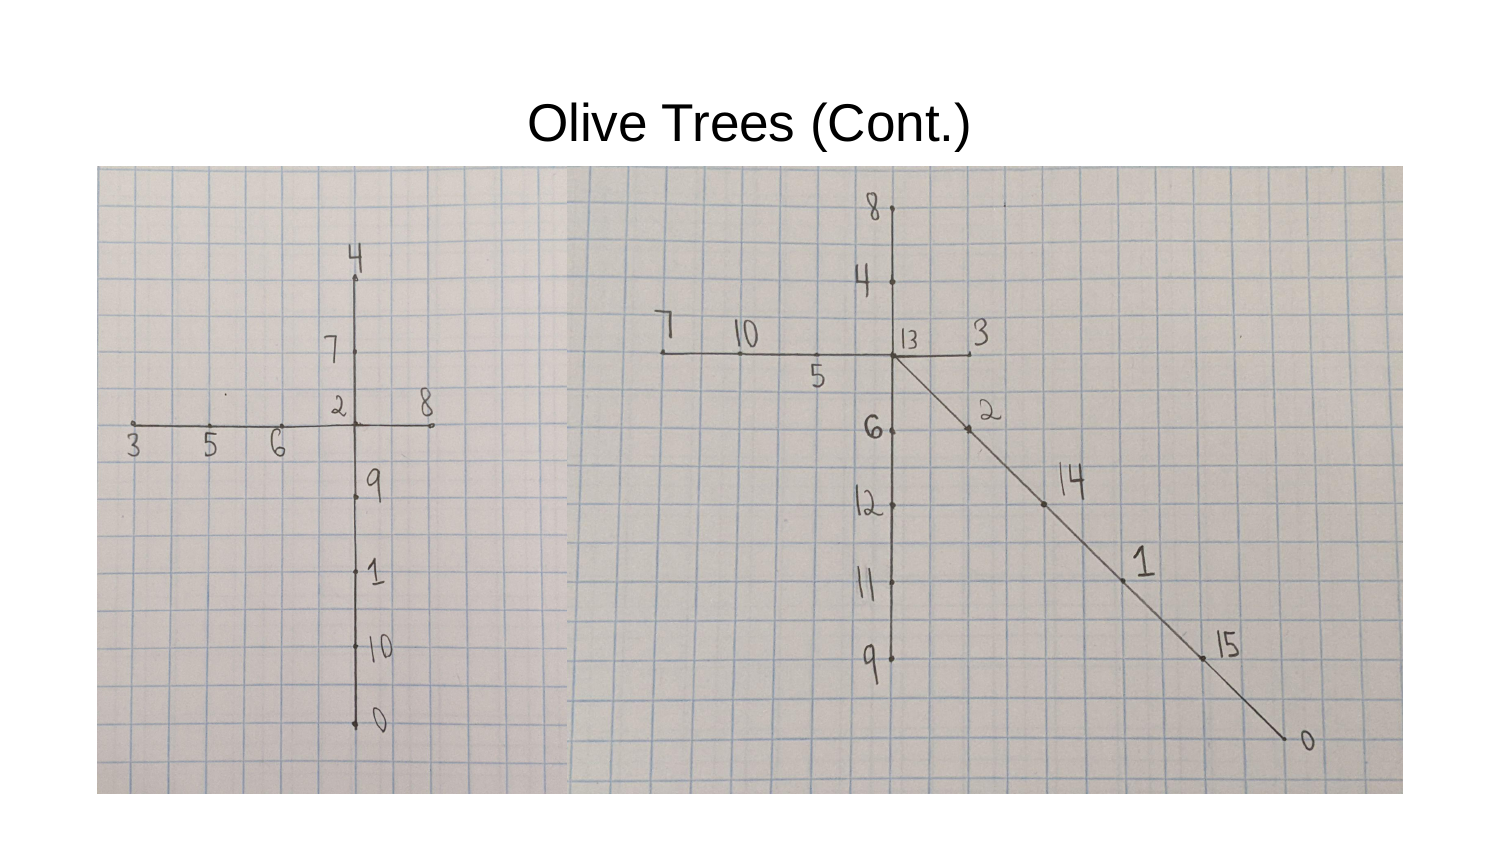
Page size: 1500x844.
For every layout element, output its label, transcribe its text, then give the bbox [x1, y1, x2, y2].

title Olive Trees (Cont.) [51, 72, 1449, 167]
picture [96, 166, 1404, 794]
